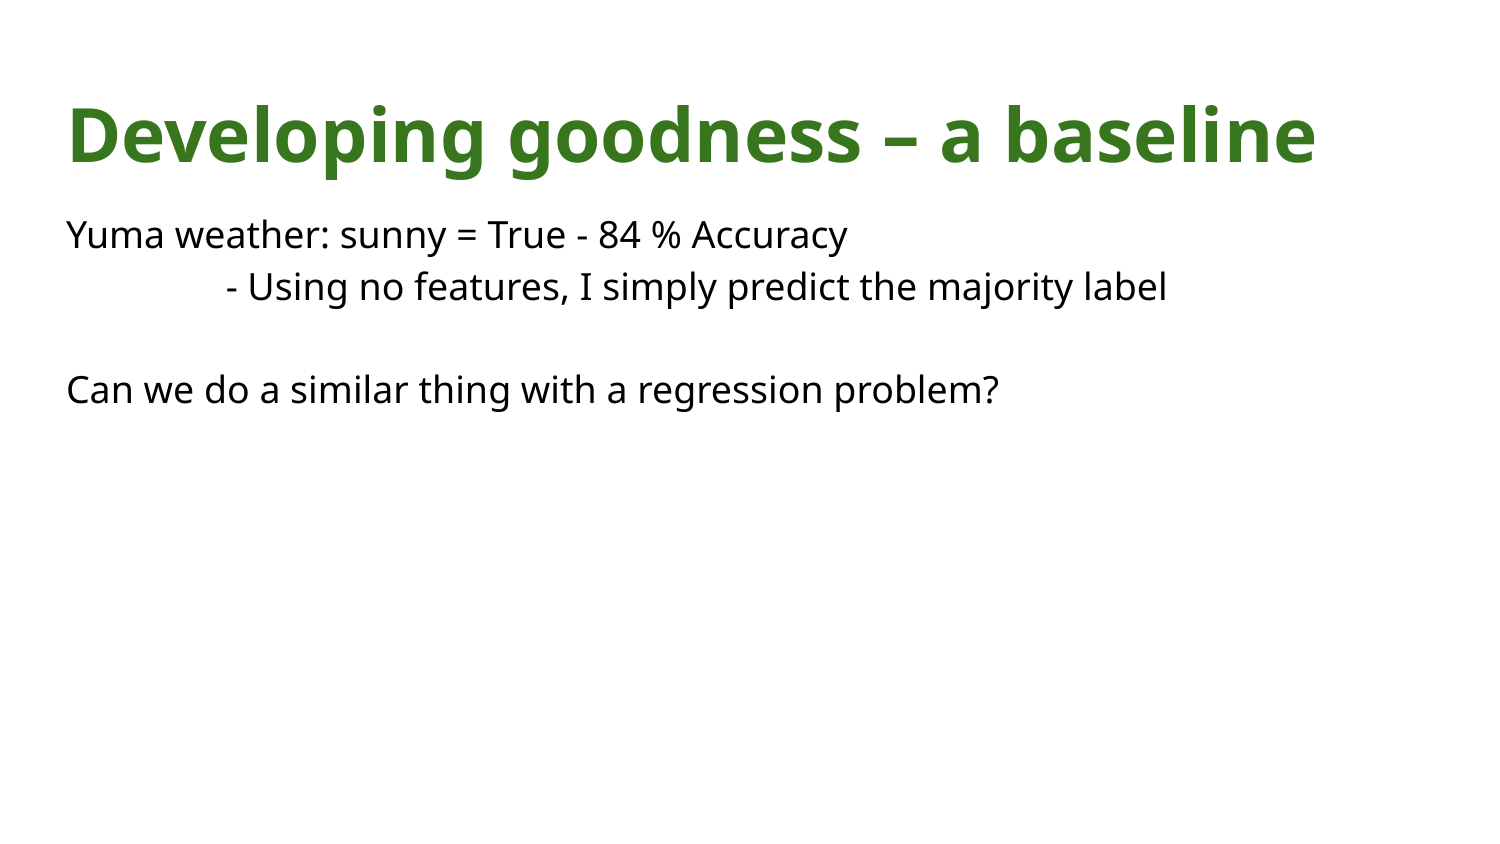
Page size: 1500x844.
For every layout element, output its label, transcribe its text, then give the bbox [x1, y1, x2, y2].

list Yuma weather: sunny = True - 84 % Accuracy - Using no features, I simply predict the majority label Can we do a similar thing with a regression problem? [51, 189, 1449, 750]
title Developing goodness – a baseline [51, 72, 1449, 167]
